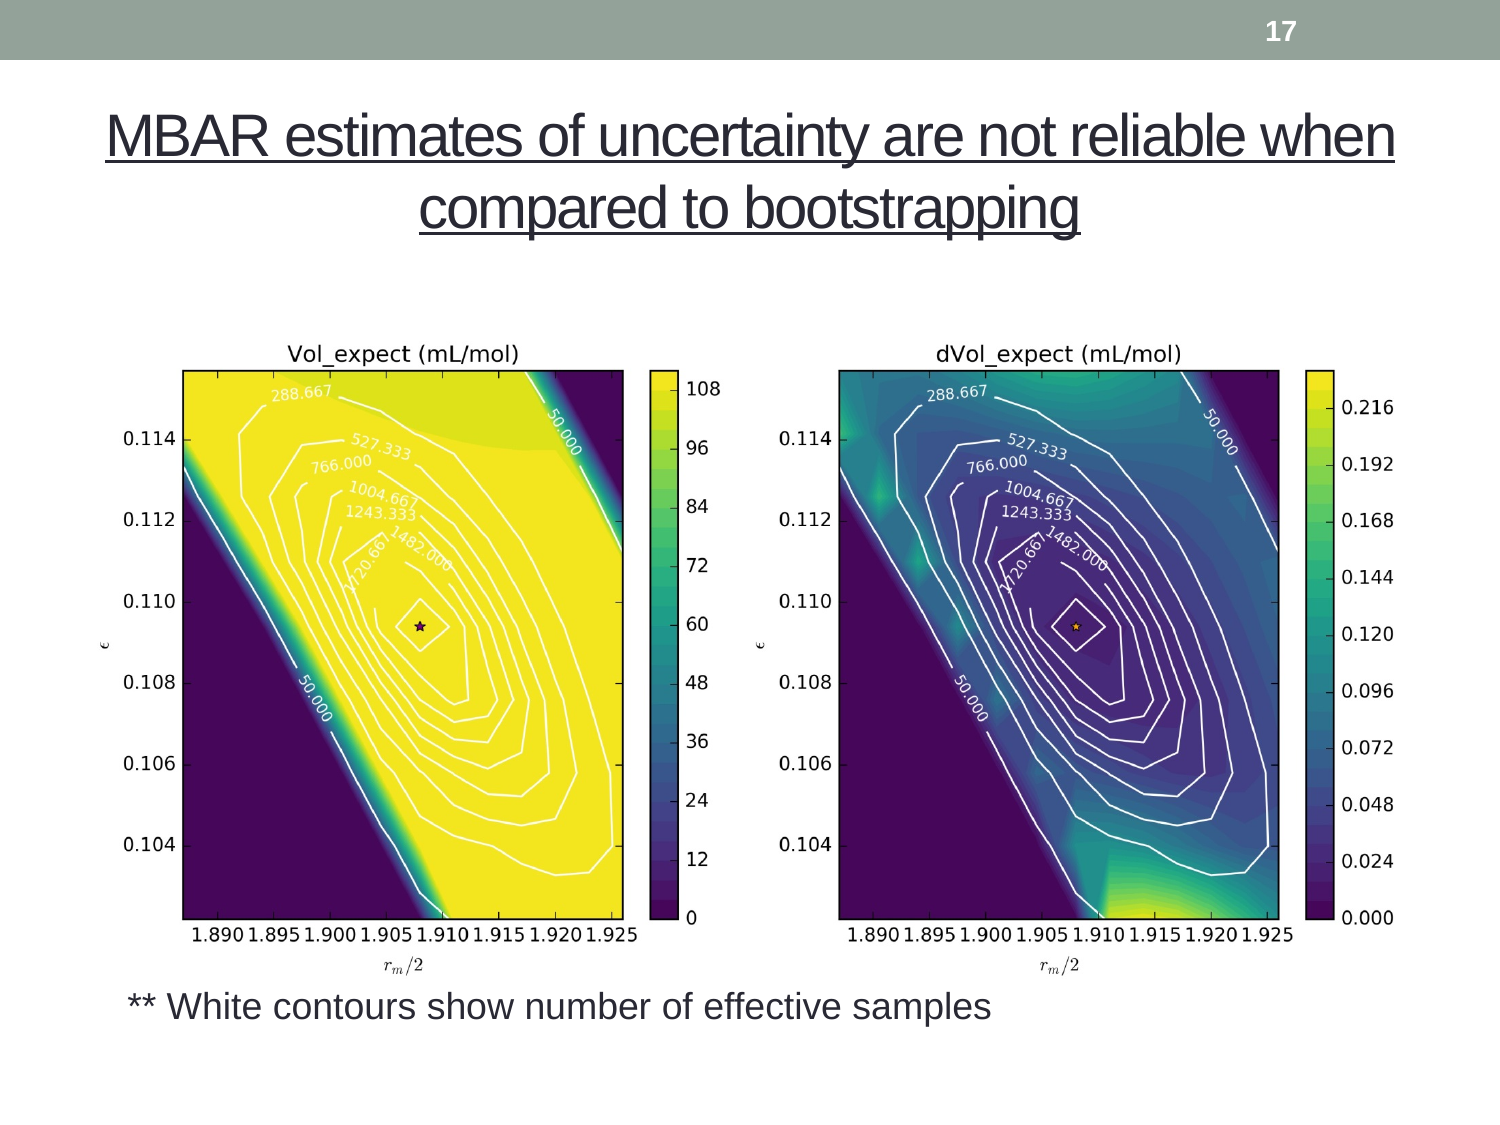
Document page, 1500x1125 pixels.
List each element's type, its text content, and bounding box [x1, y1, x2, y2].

title MBAR estimates of uncertainty are not reliable when compared to bootstrapping [75, 87, 1425, 250]
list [74, 324, 1426, 1001]
slide_number 17 [1250, 3, 1425, 57]
text_box ** White contours show number of effective samples [112, 1008, 1388, 1035]
